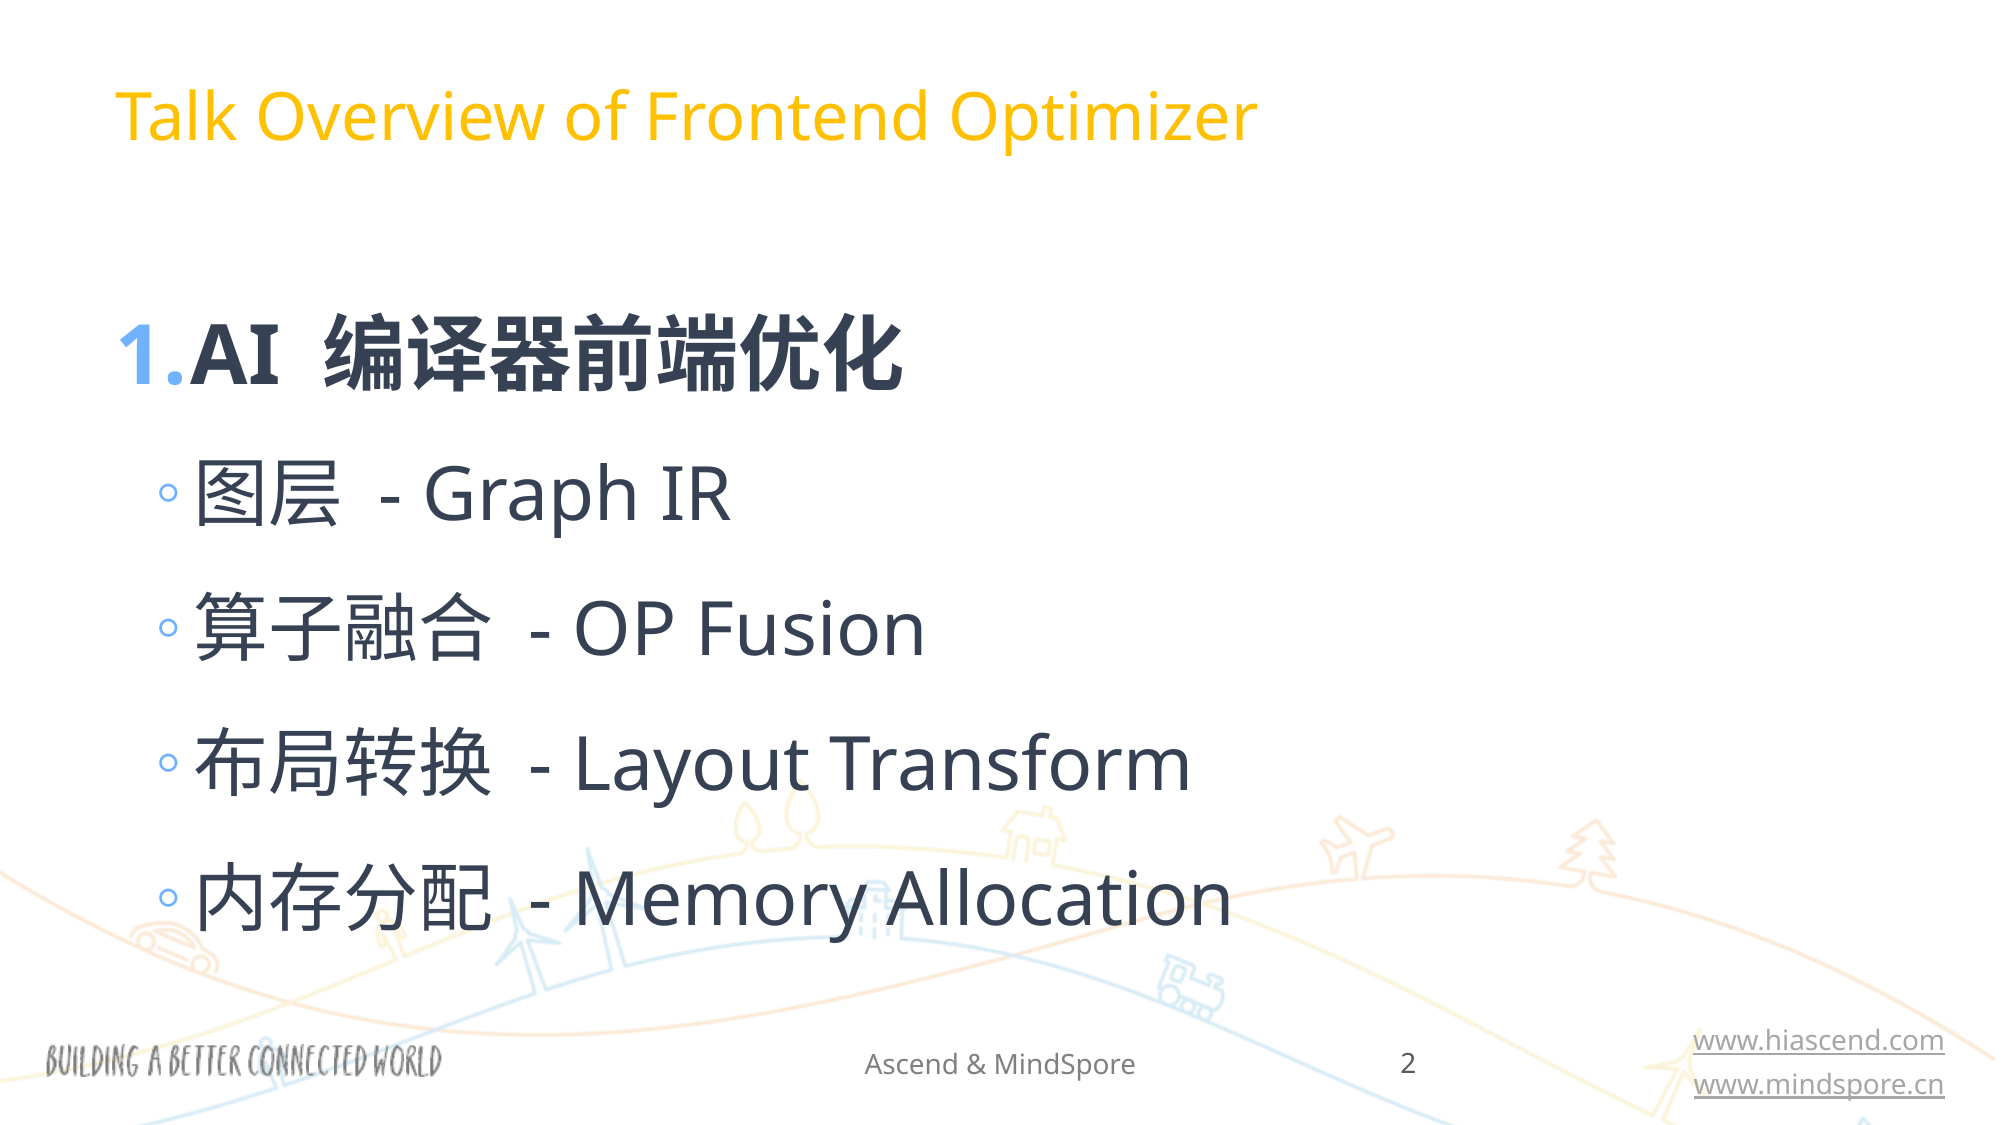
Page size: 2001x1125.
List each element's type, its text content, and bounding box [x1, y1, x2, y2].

text_box AI 编译器前端优化 图层 - Graph IR 算子融合 - OP Fusion 布局转换 - Layout Transform 内存分配 - Memory Allocation [101, 243, 1473, 975]
text_box Talk Overview of Frontend Optimizer [101, 66, 1900, 163]
picture [23, 1023, 468, 1105]
